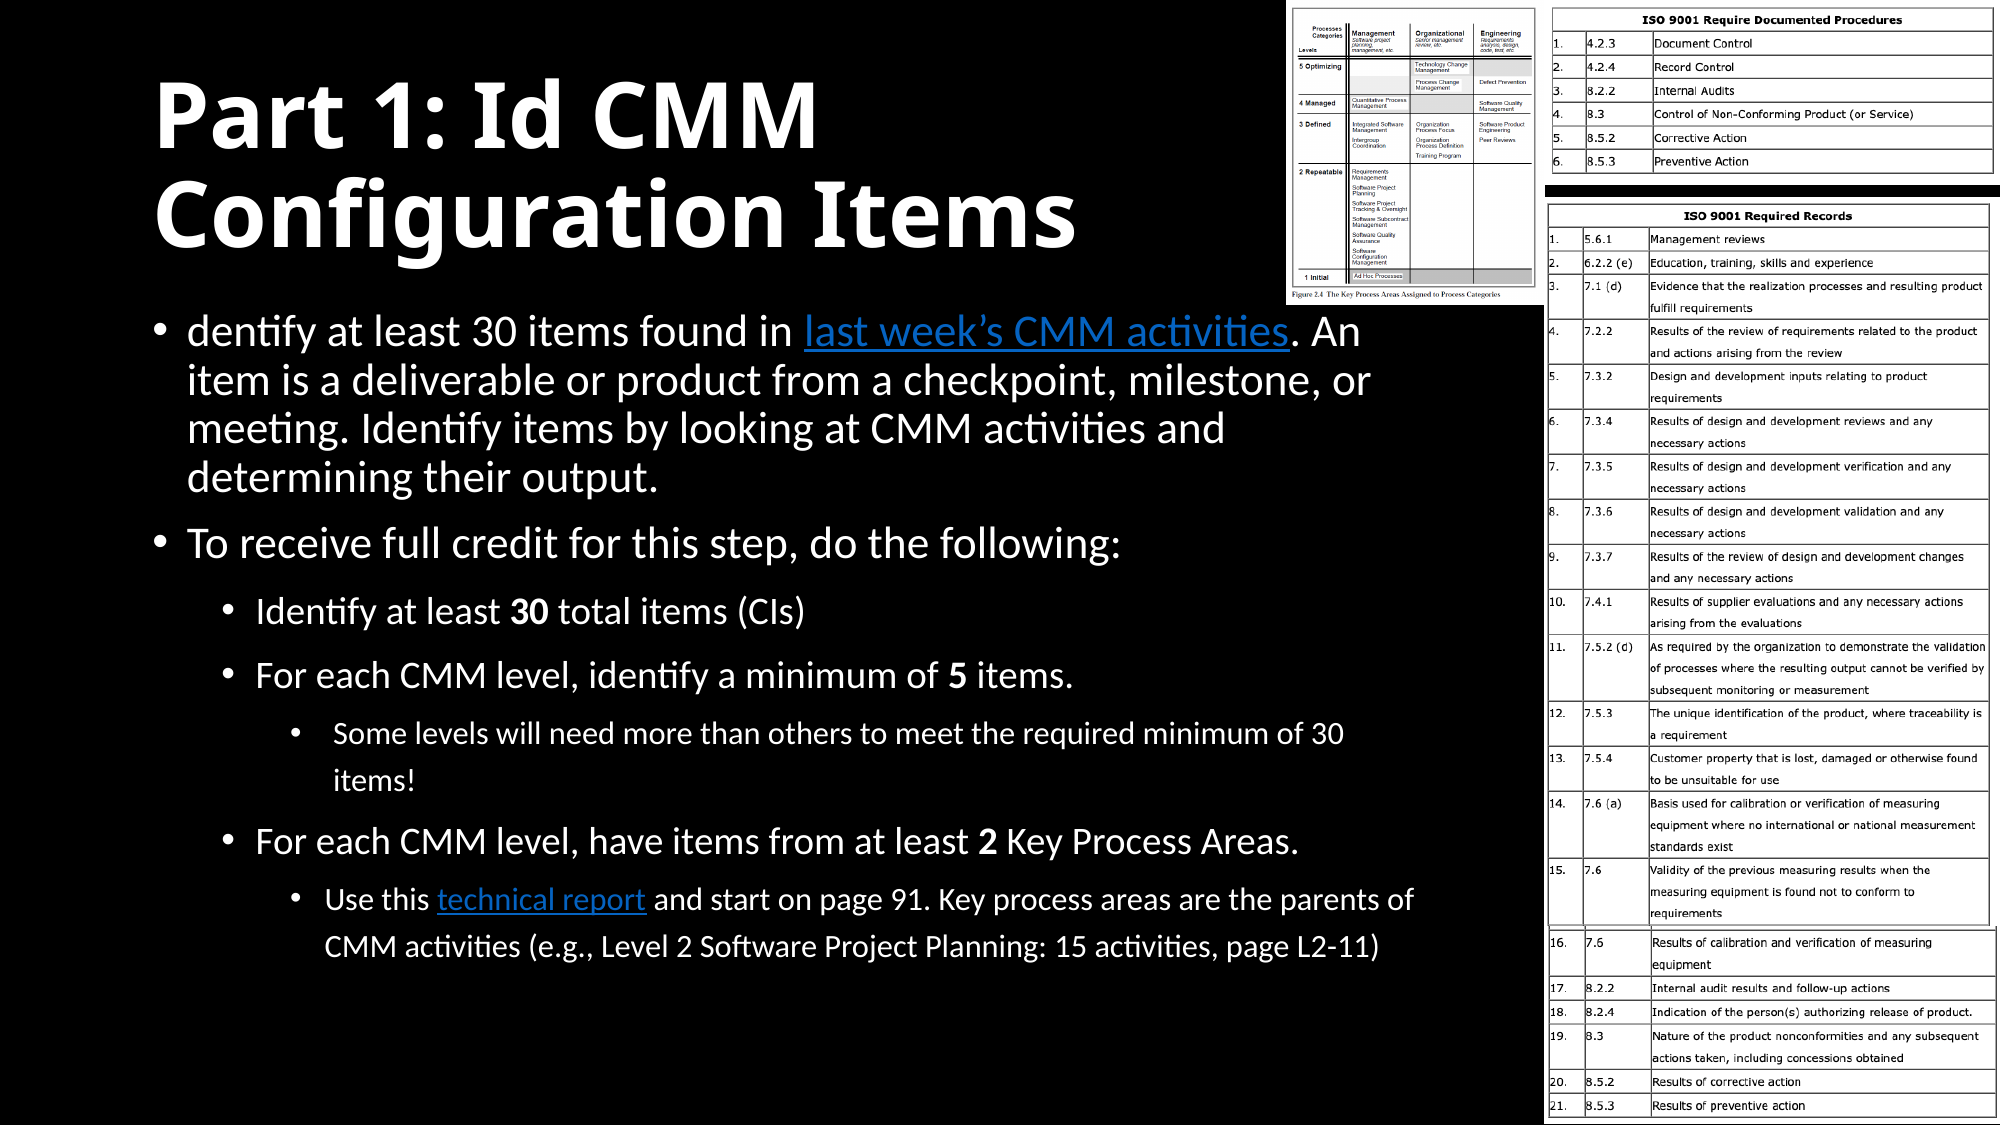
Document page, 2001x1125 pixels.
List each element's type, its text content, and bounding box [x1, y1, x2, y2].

list dentify at least 30 items found in last week’s CMM activities. An item is a deliverable or product from a checkpoint, milestone, or meeting. Identify items by looking at CMM activities and determining their output. To receive full credit for this step, do the following: Identify at least 30 total items (CIs) For each CMM level, identify a minimum of 5 items. Some levels will need more than others to meet the required minimum of 30 items! For each CMM level, have items from at least 2 Key Process Areas. Use this technical report and start on page 91. Key process areas are the parents of CMM activities (e.g., Level 2 Software Project Planning: 15 activities, page L2-11) [137, 299, 1433, 1014]
picture [1286, 0, 2000, 1124]
title Part 1: Id CMM Configuration Items [137, 59, 1236, 278]
